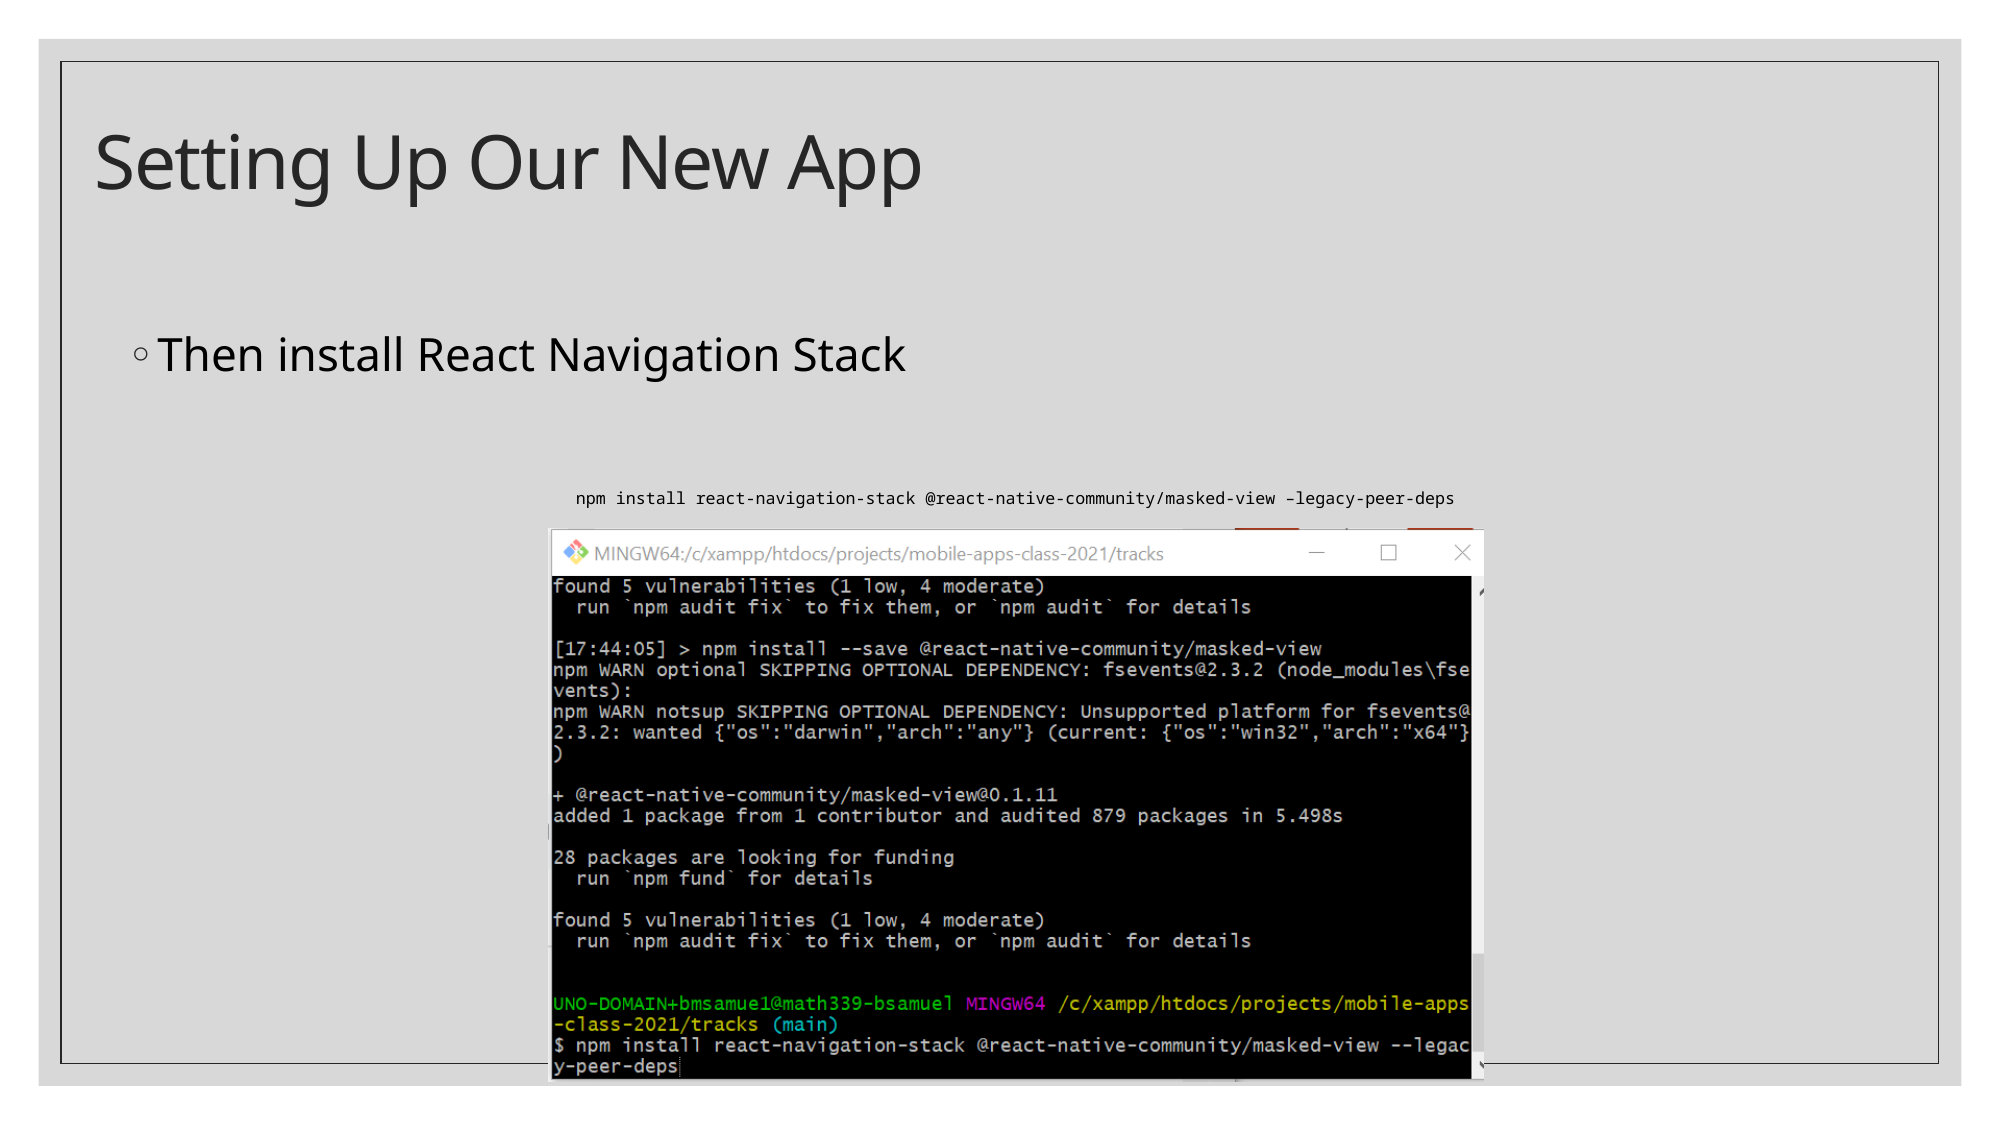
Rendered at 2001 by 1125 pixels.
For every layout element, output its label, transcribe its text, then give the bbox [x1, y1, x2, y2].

title Setting Up Our New App [79, 52, 1730, 278]
picture [548, 528, 1484, 1082]
list Then install React Navigation Stack npm install react-navigation-stack @react-native-community/masked-view –legacy-peer-deps [112, 307, 1920, 1053]
